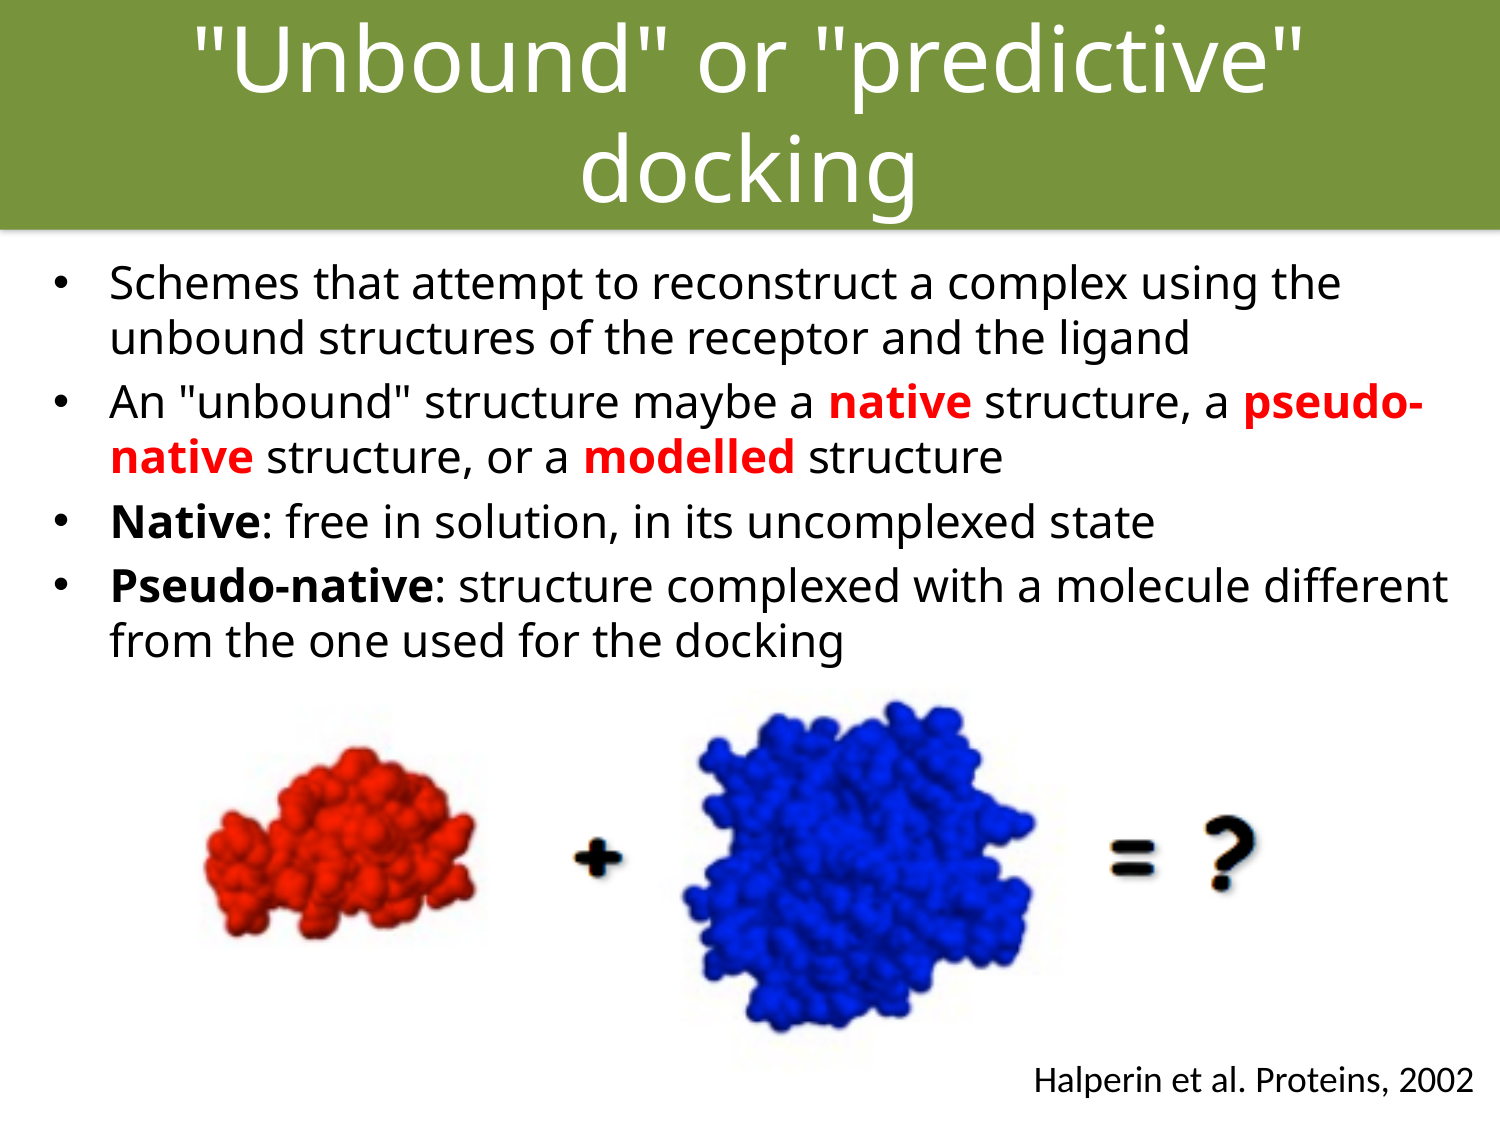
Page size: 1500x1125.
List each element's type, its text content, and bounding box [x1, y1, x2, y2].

text_box [0, 0, 1500, 230]
text_box Halperin et al. Proteins, 2002 [1405, 1048, 1491, 1108]
picture [108, 659, 1400, 1123]
list Schemes that attempt to reconstruct a complex using the unbound structures of the receptor and the ligand An "unbound" structure maybe a native structure, a pseudo-native structure, or a modelled structure Native: free in solution, in its uncomplexed state Pseudo-native: structure complexed with a molecule different from the one used for the docking [38, 246, 1500, 990]
title "Unbound" or "predictive" docking [75, 17, 1425, 205]
